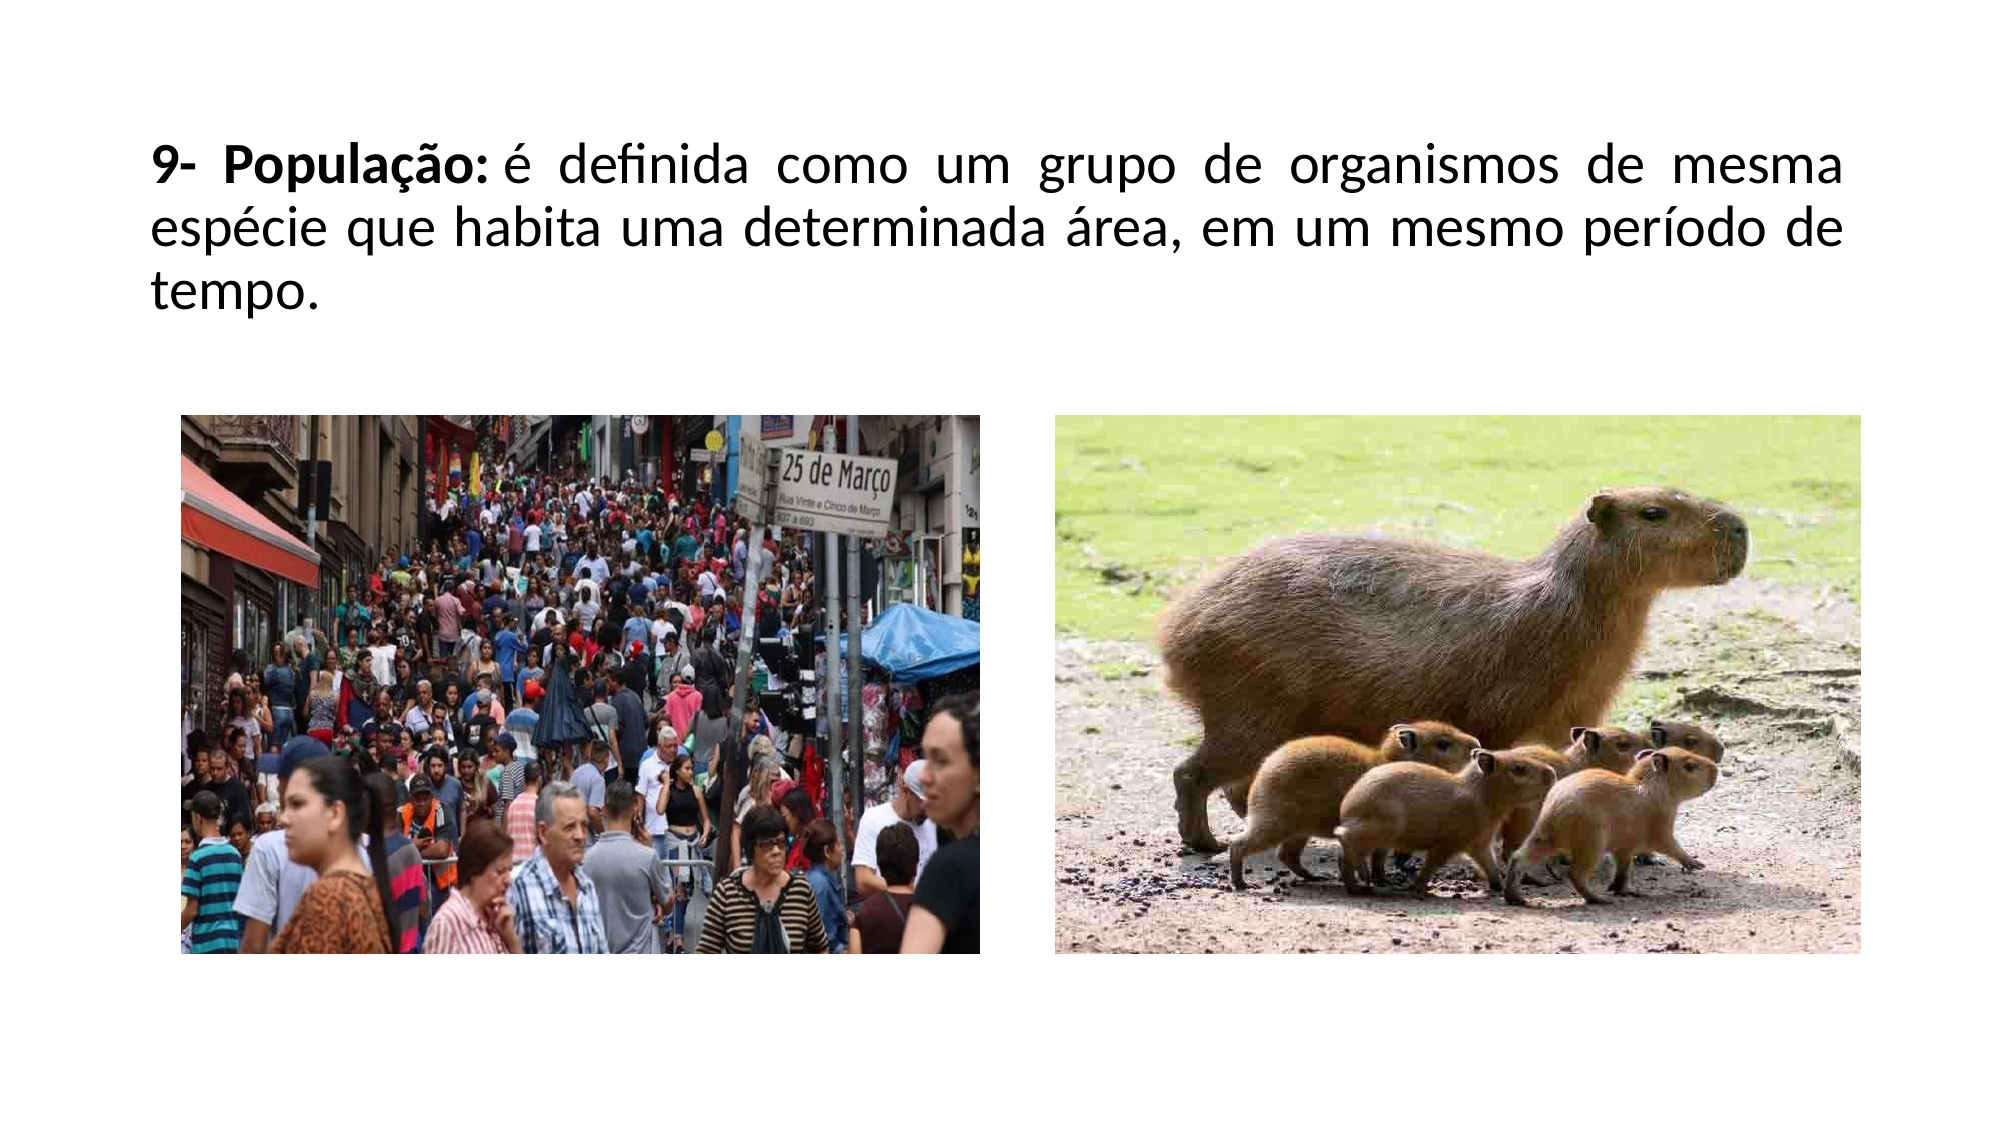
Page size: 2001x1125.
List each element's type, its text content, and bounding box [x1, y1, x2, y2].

picture [1055, 415, 1861, 954]
picture [181, 415, 980, 954]
list 9- População: é definida como um grupo de organismos de mesma espécie que habita uma determinada área, em um mesmo período de tempo. [135, 125, 1861, 840]
